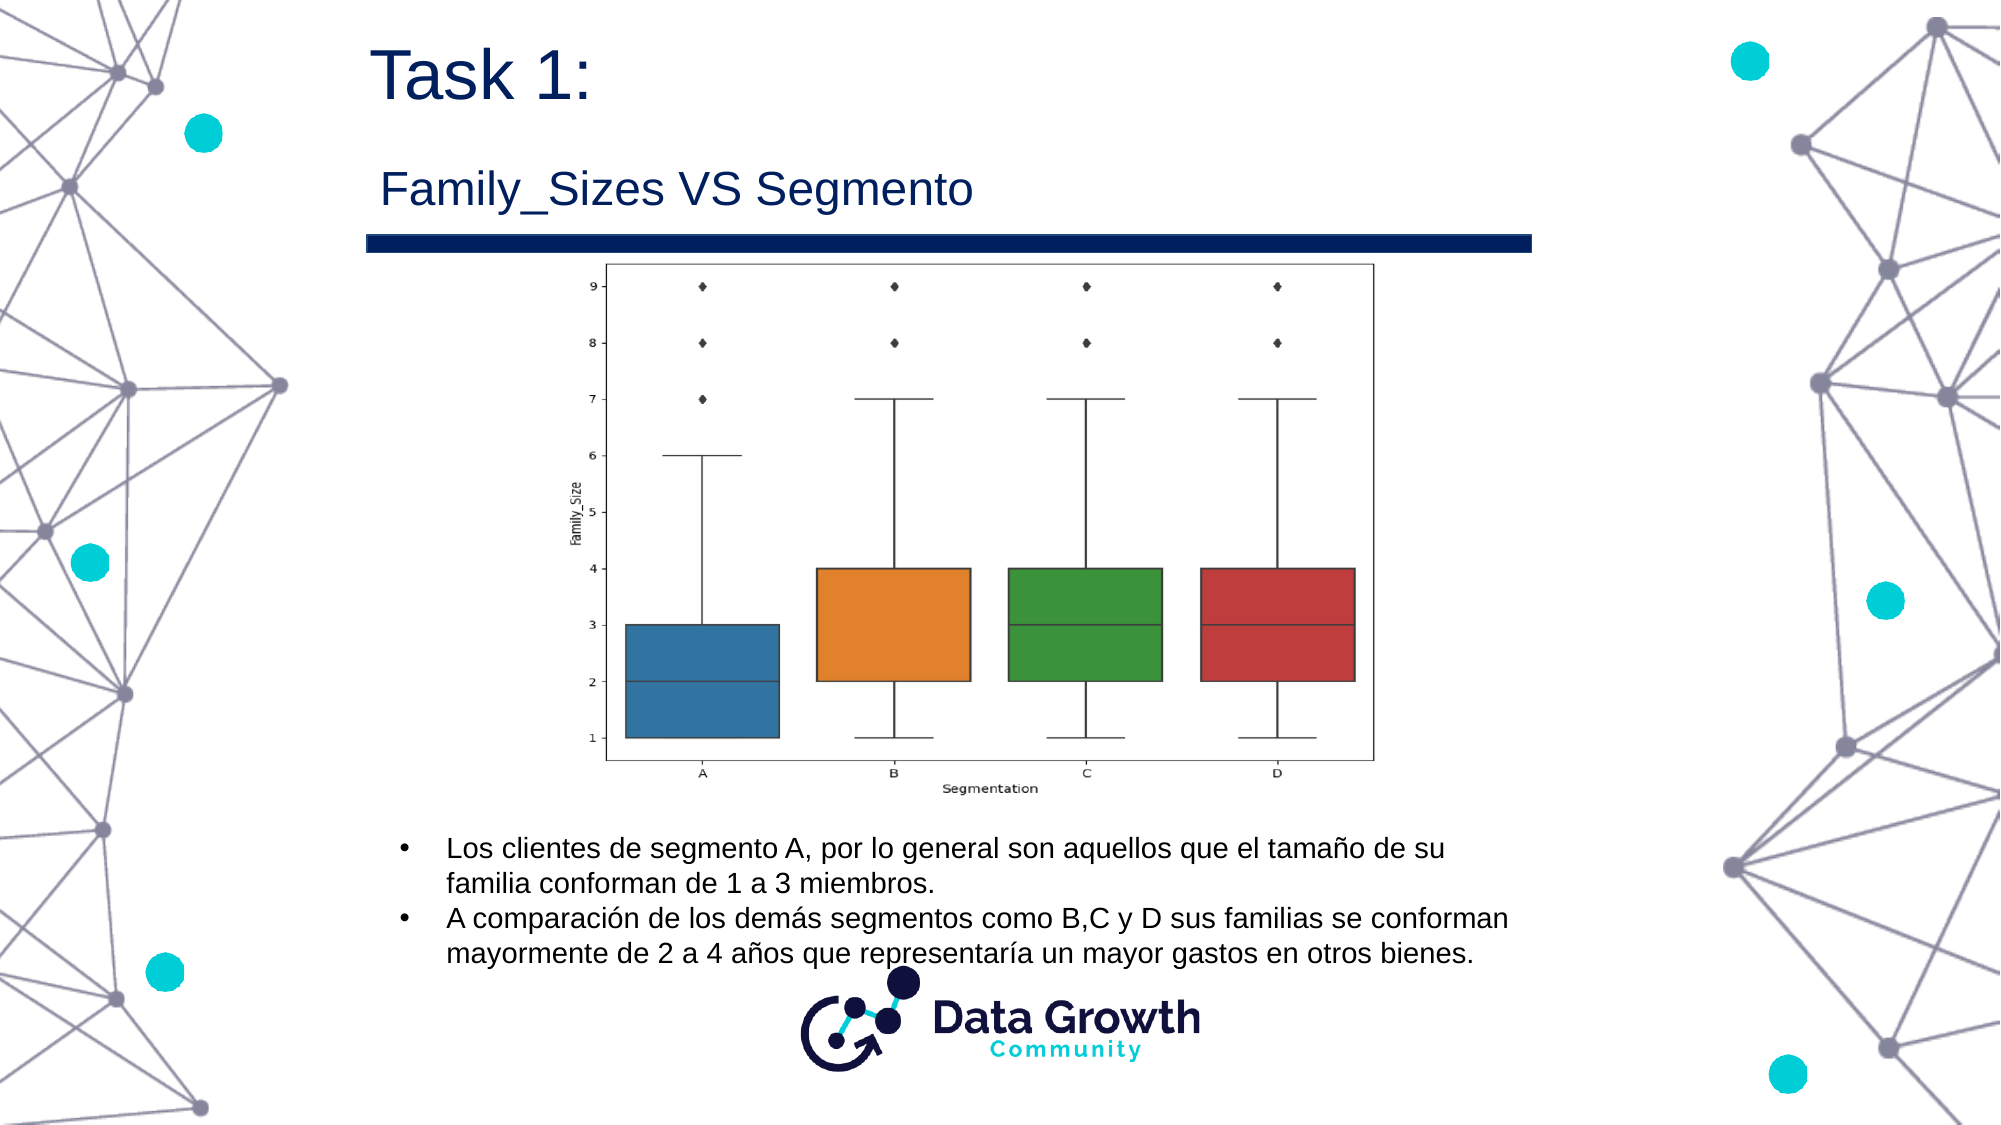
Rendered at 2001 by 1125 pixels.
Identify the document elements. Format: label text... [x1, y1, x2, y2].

picture [800, 978, 1200, 1072]
picture [1723, 17, 2000, 1125]
text_box Family_Sizes VS Segmento [364, 142, 1530, 231]
picture [549, 259, 1390, 800]
text_box [367, 235, 1532, 253]
text_box Los clientes de segmento A, por lo general son aquellos que el tamaño de su familia conforman de 1 a 3 miembros. A comparación de los demás segmentos como B,C y D sus familias se conforman mayormente de 2 a 4 años que representaría un mayor gastos en otros bienes. [384, 822, 1532, 978]
picture [0, 0, 290, 1125]
title Task 1: [367, 26, 1350, 142]
